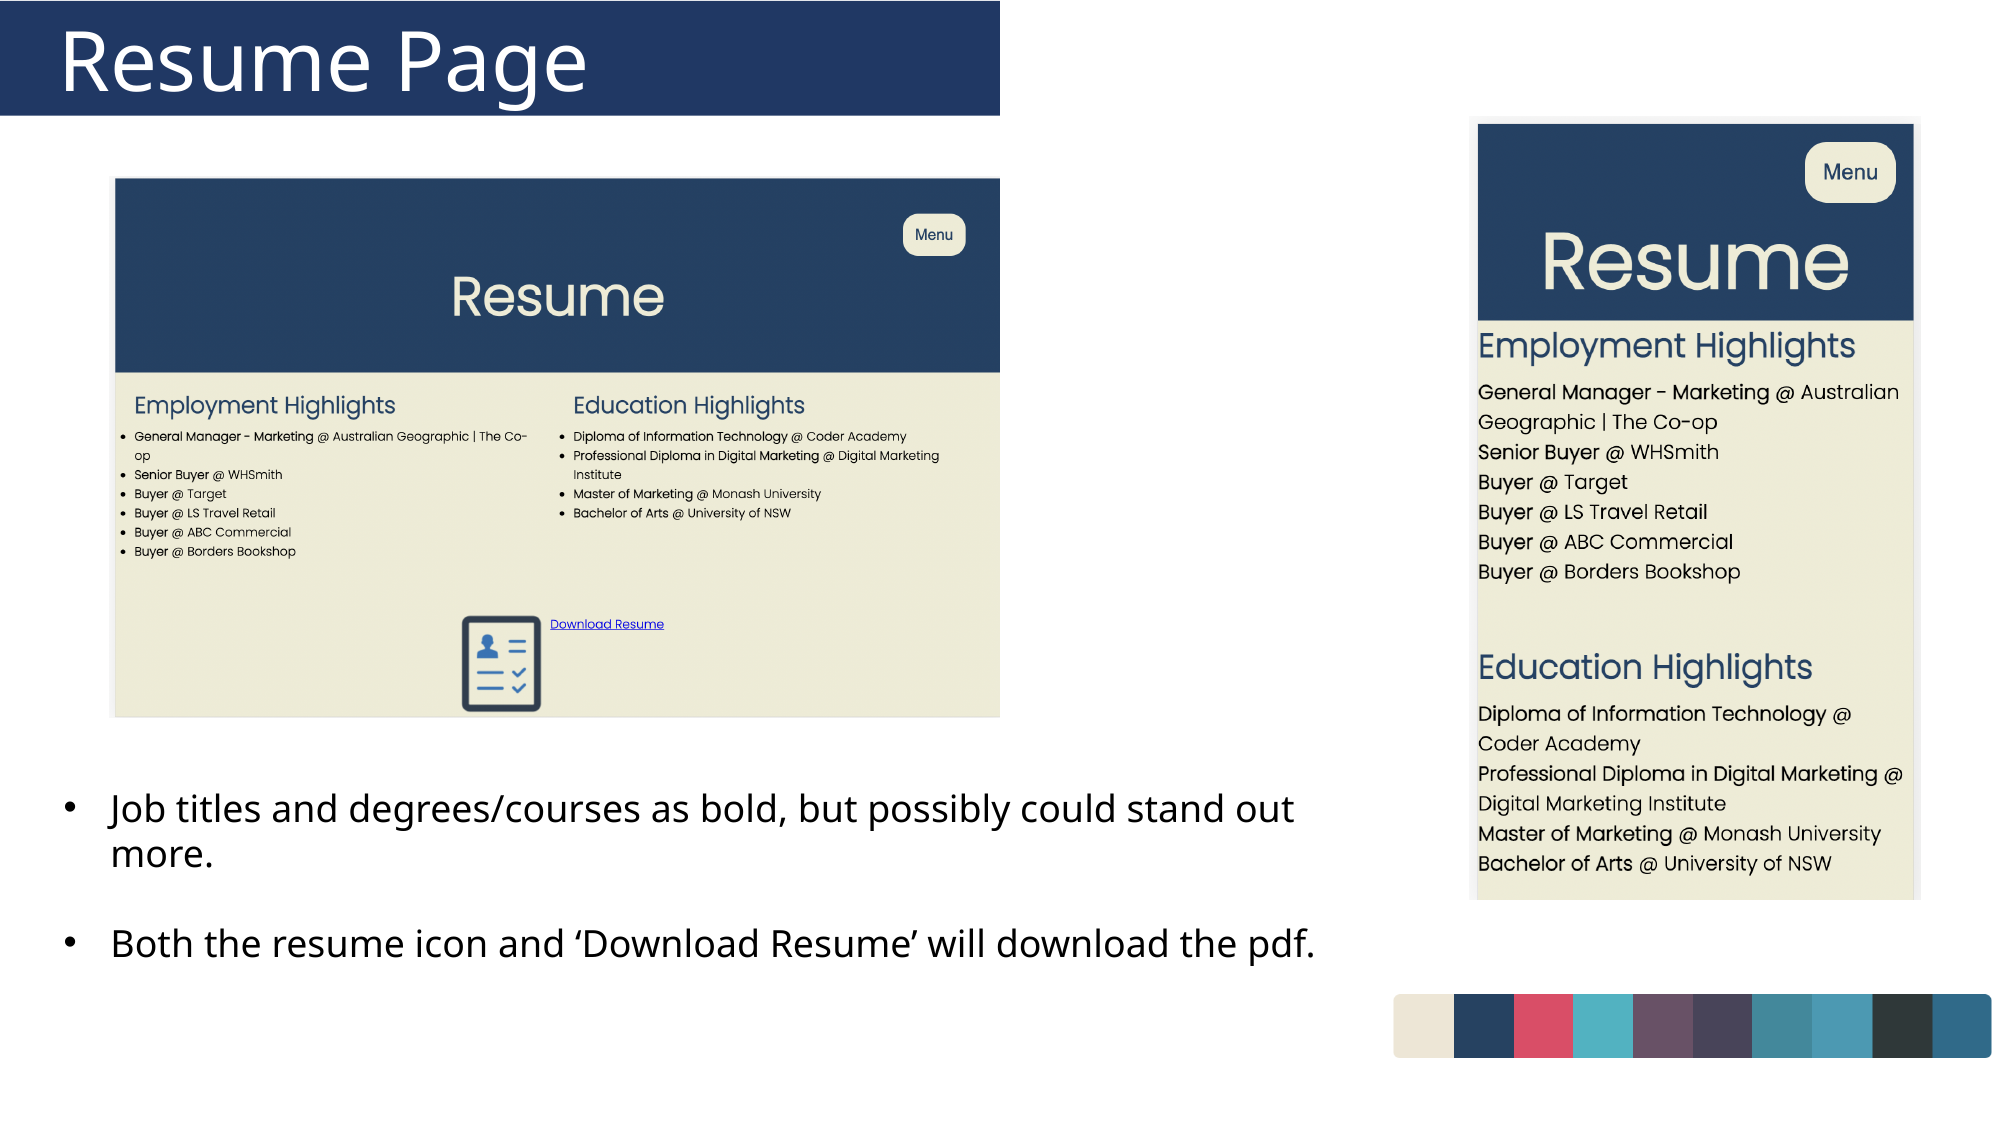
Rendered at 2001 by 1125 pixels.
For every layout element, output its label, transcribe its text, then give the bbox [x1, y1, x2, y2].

picture [1469, 116, 1921, 900]
text_box Job titles and degrees/courses as bold, but possibly could stand out more. Both the resume icon and ‘Download Resume’ will download the pdf. [48, 777, 1365, 972]
text_box Resume Page [0, 0, 1000, 116]
picture [109, 176, 1000, 718]
picture [1389, 990, 2000, 1061]
